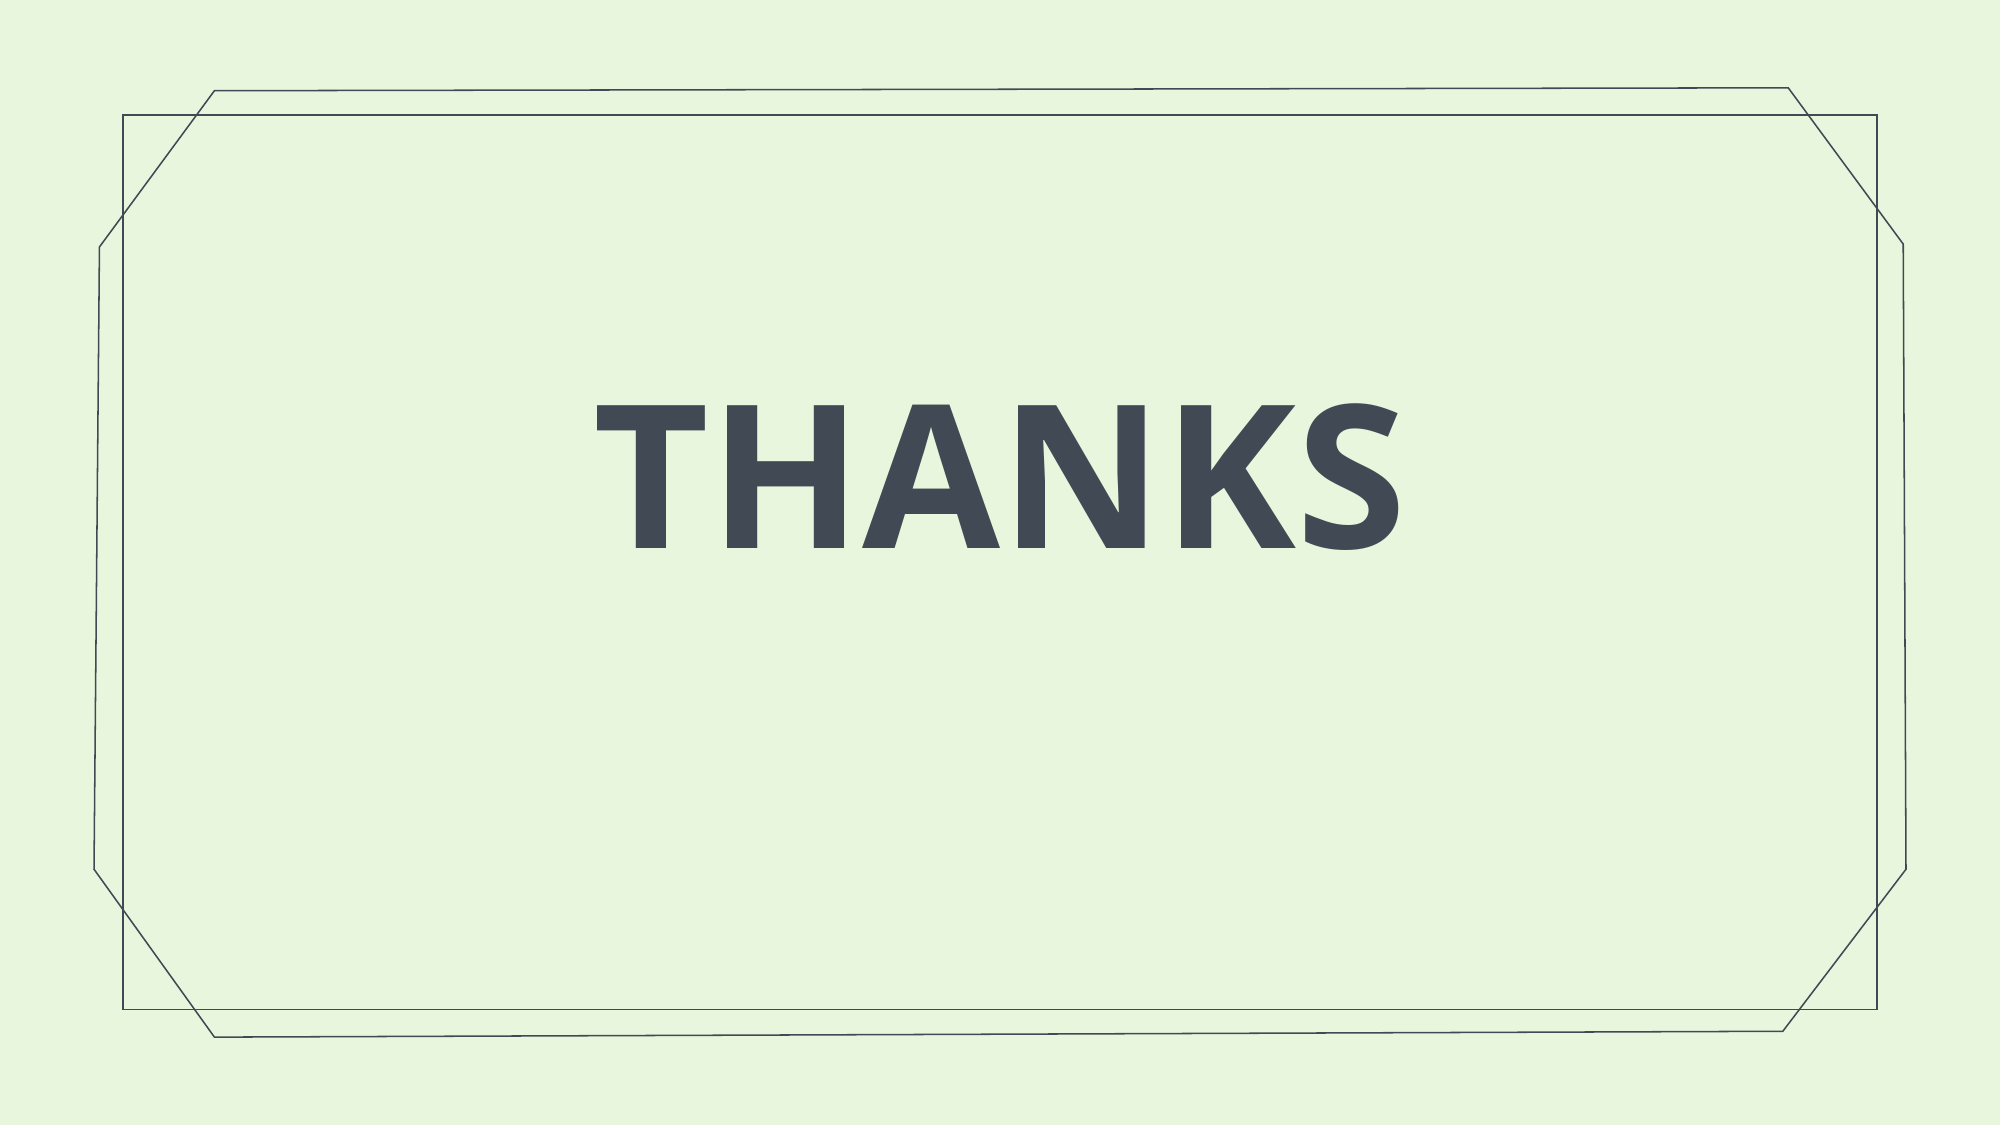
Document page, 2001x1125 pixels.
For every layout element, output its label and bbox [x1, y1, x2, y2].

text_box [93, 87, 1906, 1038]
